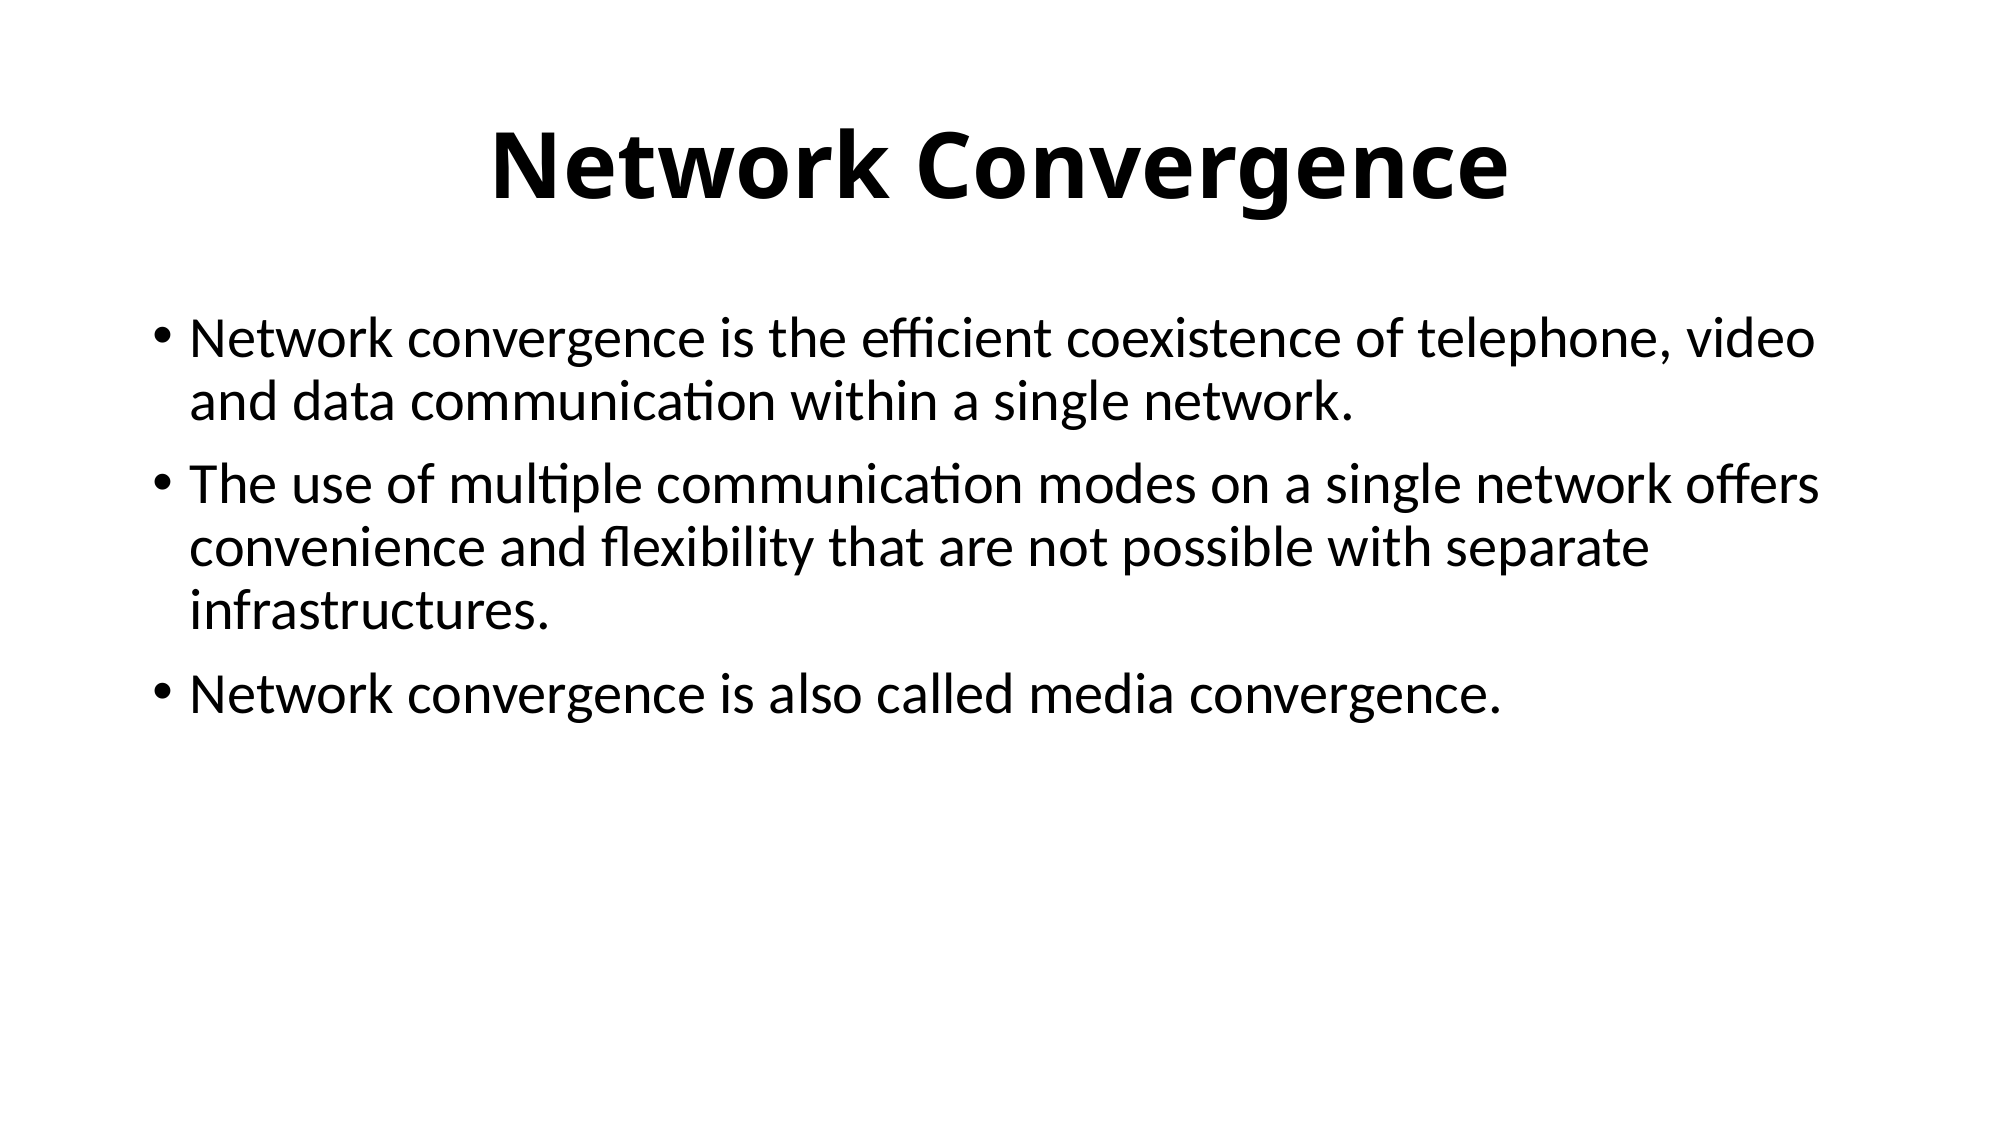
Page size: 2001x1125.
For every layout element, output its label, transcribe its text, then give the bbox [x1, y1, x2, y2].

list Network convergence is the efficient coexistence of telephone, video and data communication within a single network. The use of multiple communication modes on a single network offers convenience and flexibility that are not possible with separate infrastructures. Network convergence is also called media convergence. [137, 299, 1863, 1014]
title Network Convergence [137, 59, 1863, 278]
